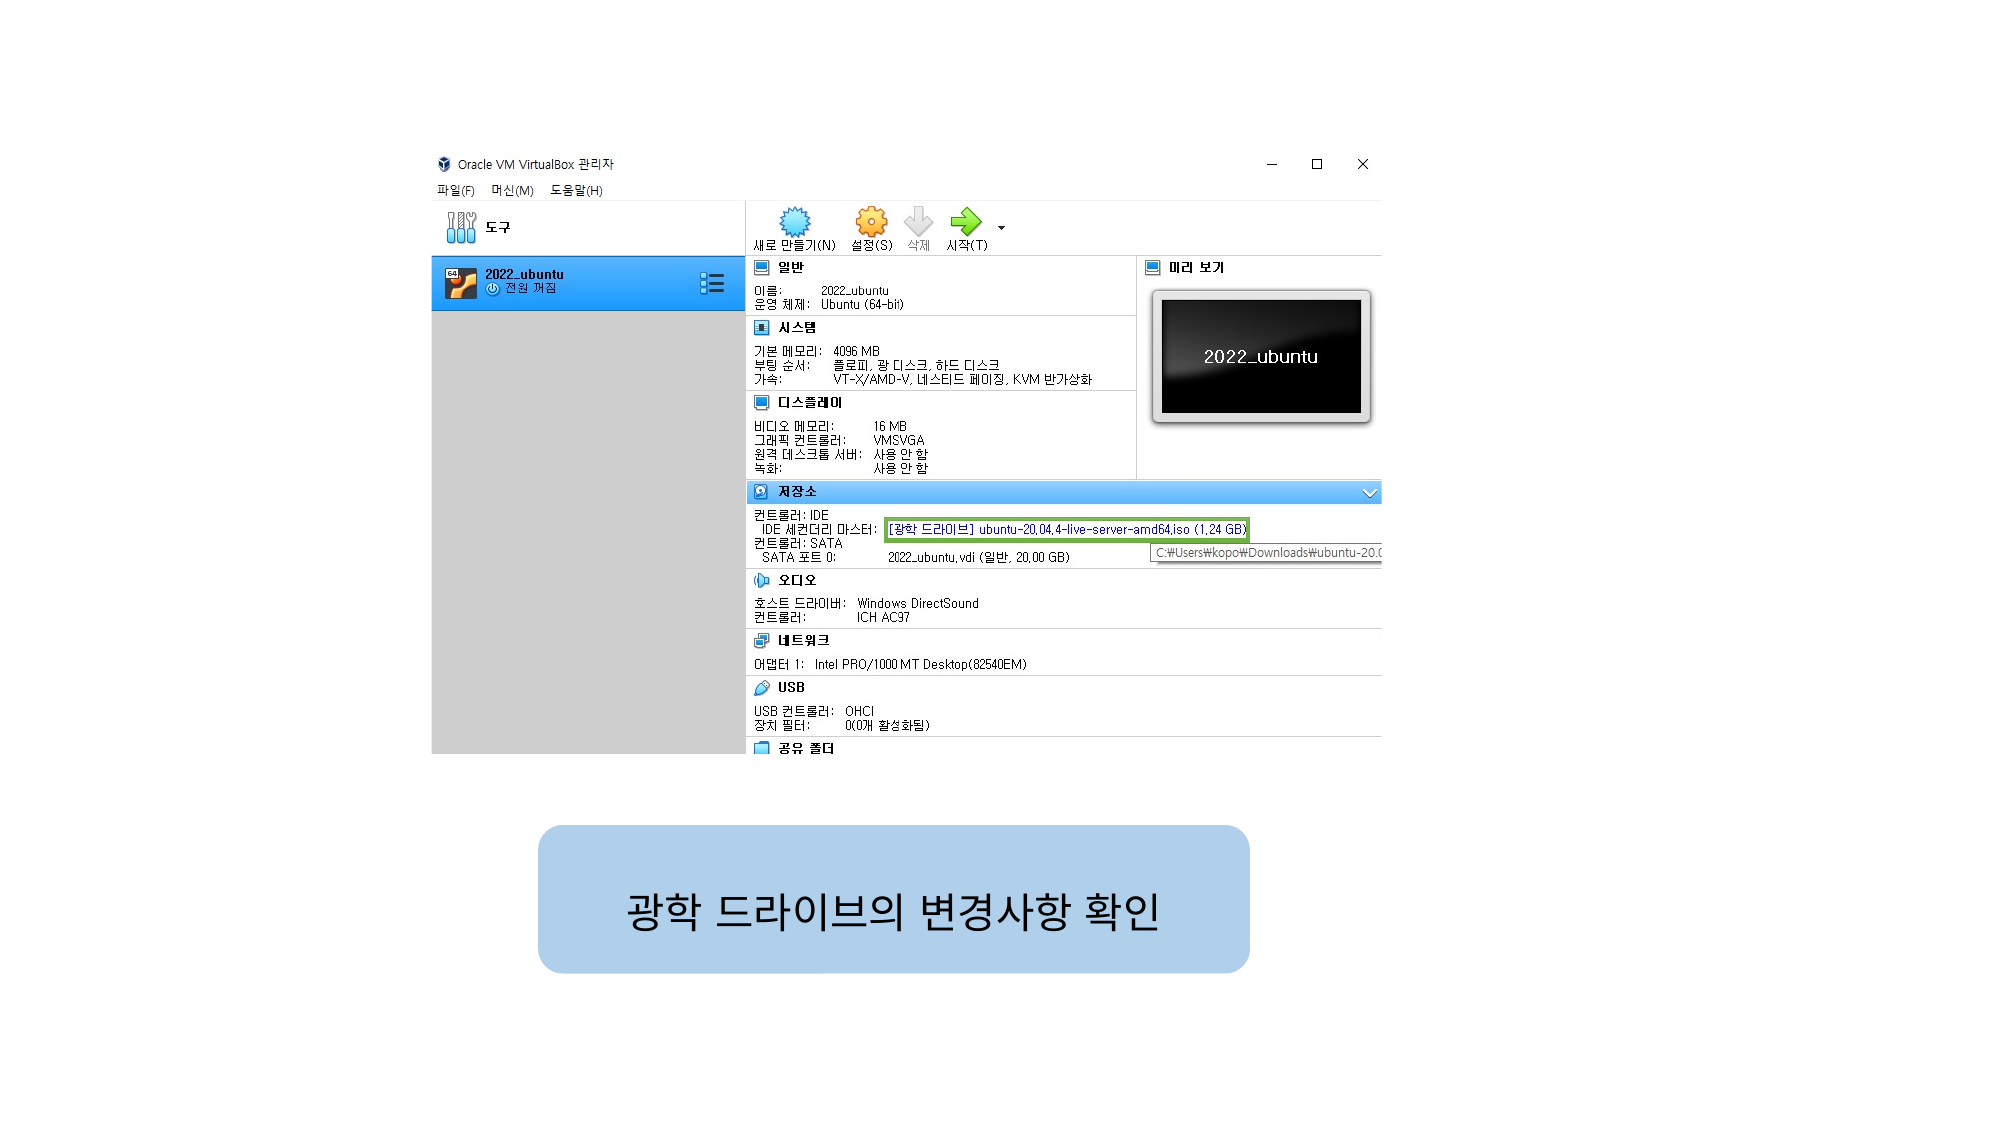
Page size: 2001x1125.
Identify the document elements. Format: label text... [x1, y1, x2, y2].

text_box 광학 드라이브의 변경사항 확인 [537, 823, 1251, 975]
picture [431, 152, 1382, 754]
